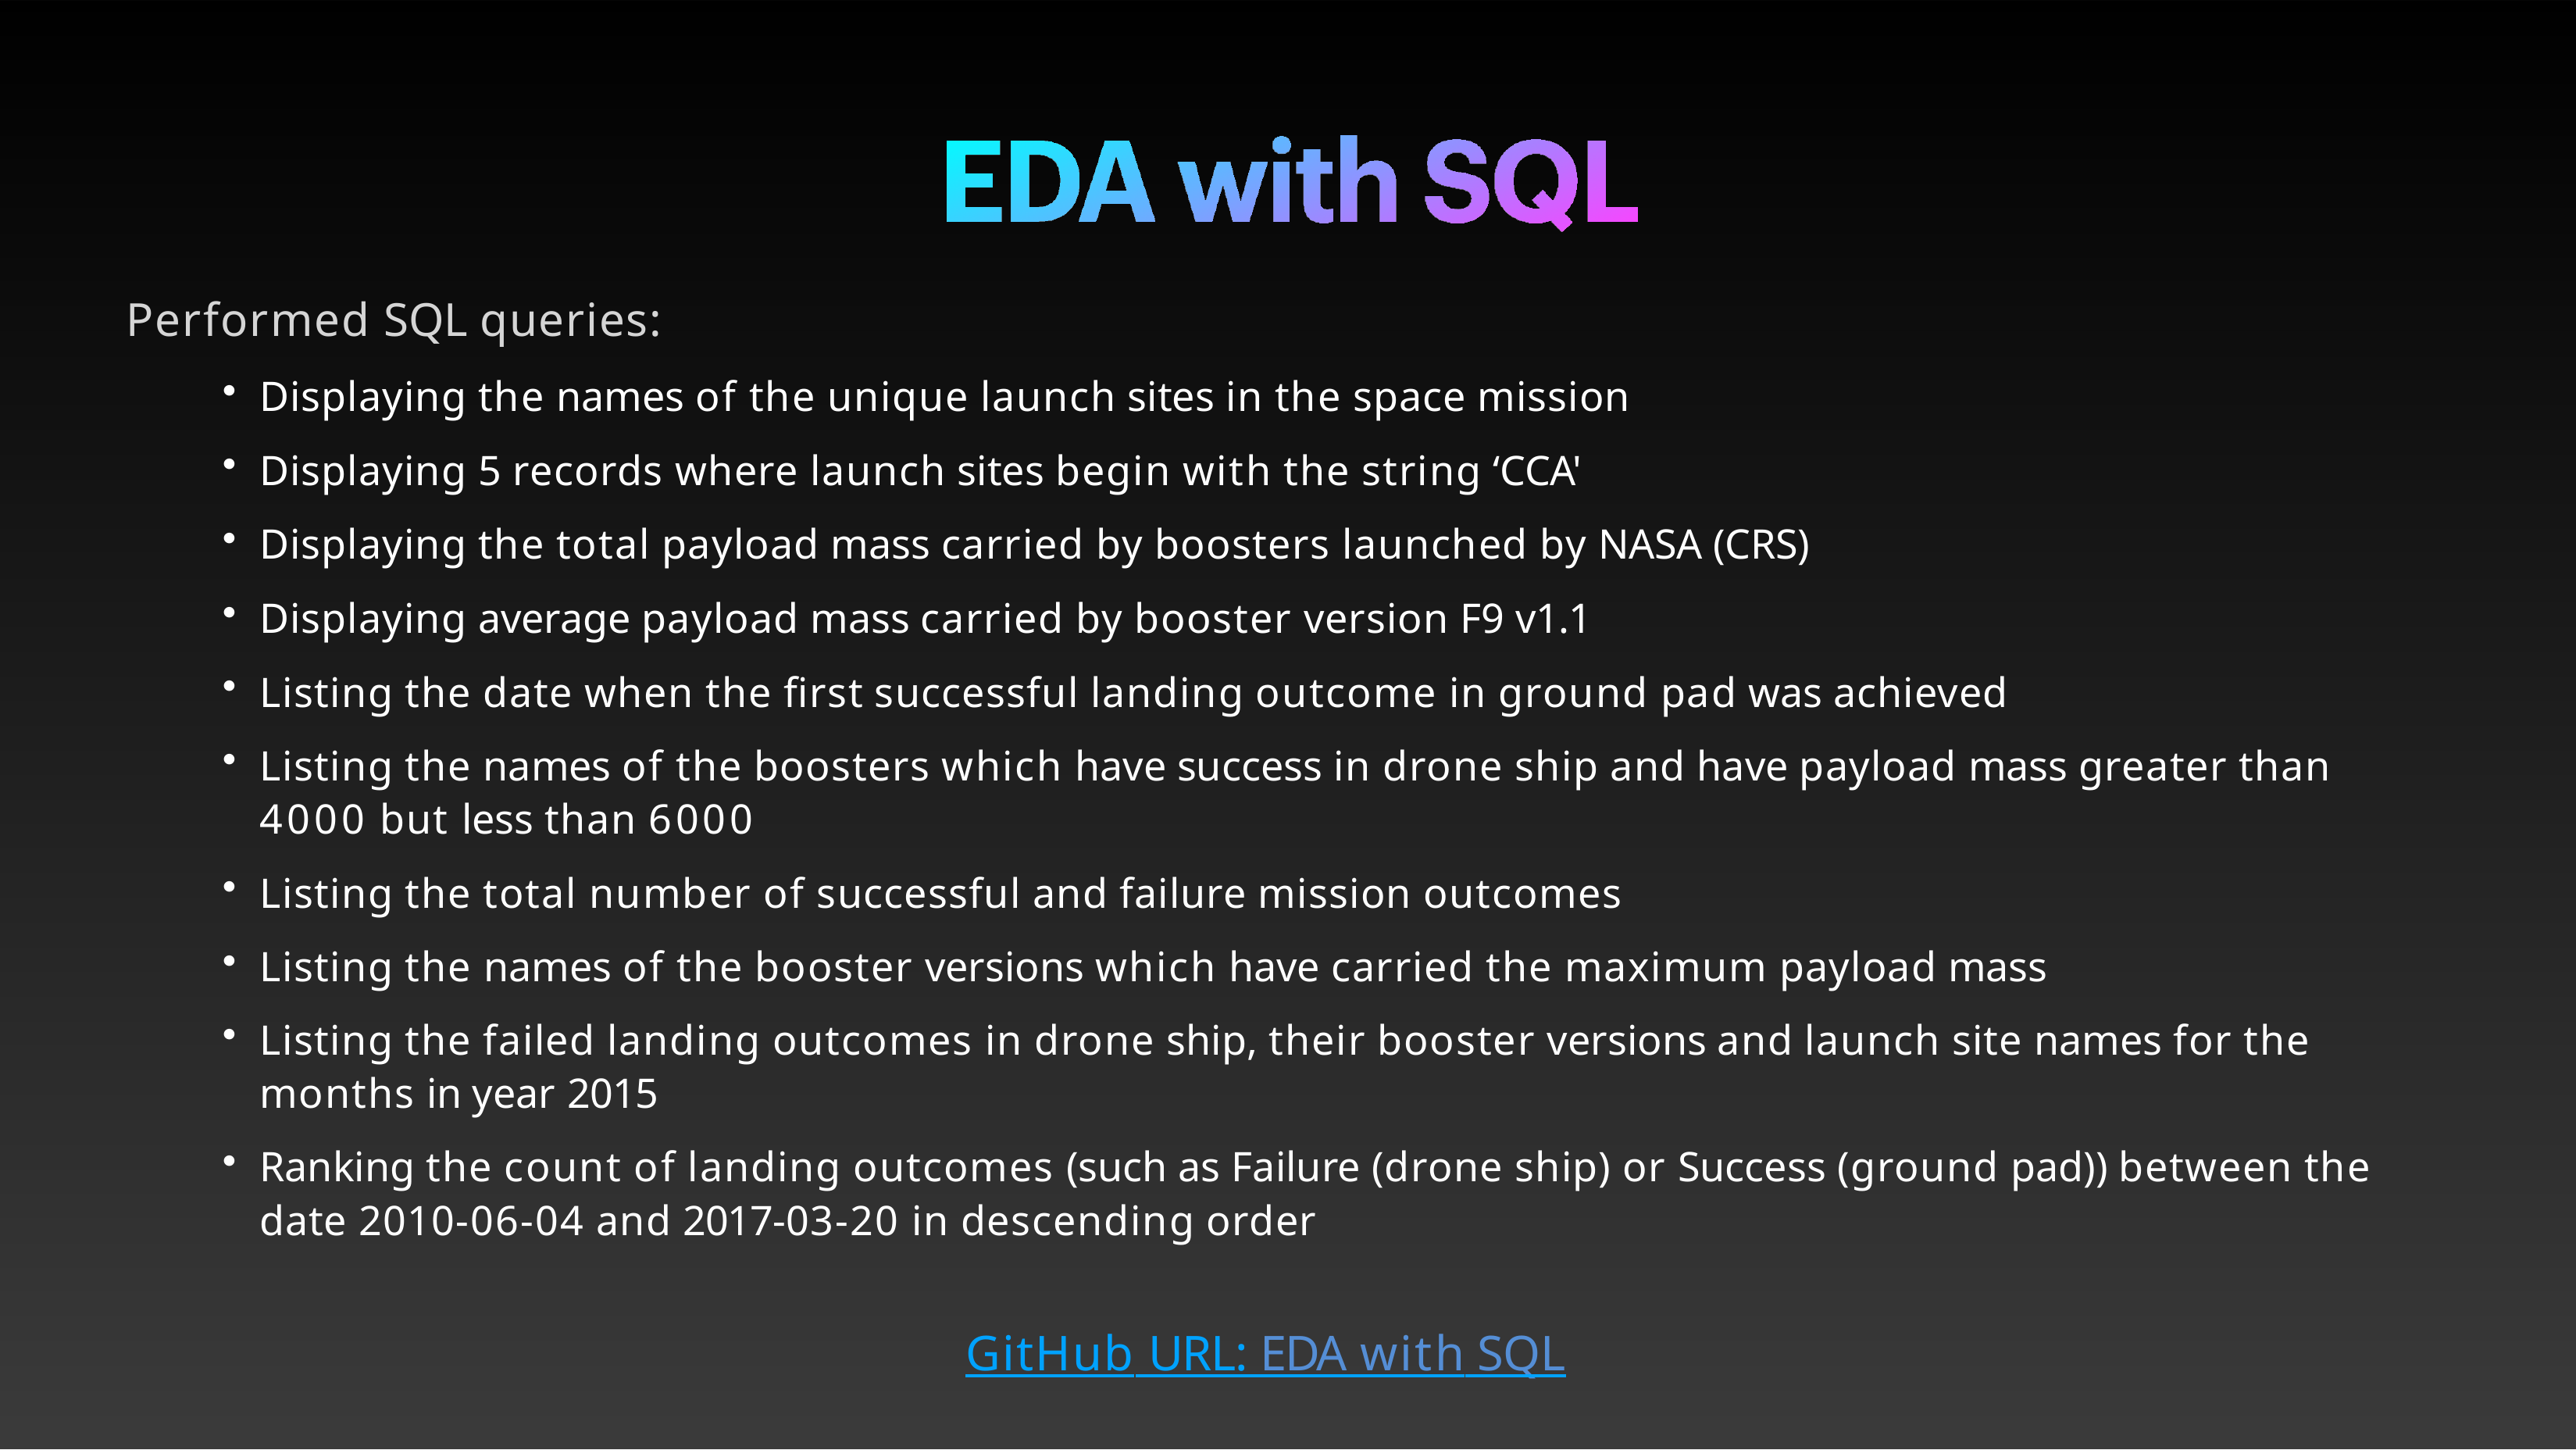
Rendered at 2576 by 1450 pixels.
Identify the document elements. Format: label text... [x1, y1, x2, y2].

text_box Performed SQL queries: Displaying the names of the unique launch sites in the space mission Displaying 5 records where launch sites begin with the string ‘CCA' Displaying the total payload mass carried by boosters launched by NASA (CRS) Displaying average payload mass carried by booster version F9 v1.1 Listing the date when the first successful landing outcome in ground pad was achieved Listing the names of the boosters which have success in drone ship and have payload mass greater than 4000 but less than 6000 Listing the total number of successful and failure mission outcomes Listing the names of the booster versions which have carried the maximum payload mass Listing the failed landing outcomes in drone ship, their booster versions and launch site names for the months in year 2015 Ranking the count of landing outcomes (such as Failure (drone ship) or Success (ground pad)) between the date 2010-06-04 and 2017-03-20 in descending order GitHub URL: EDA with SQL [124, 260, 2432, 1388]
picture [0, 0, 2576, 1449]
